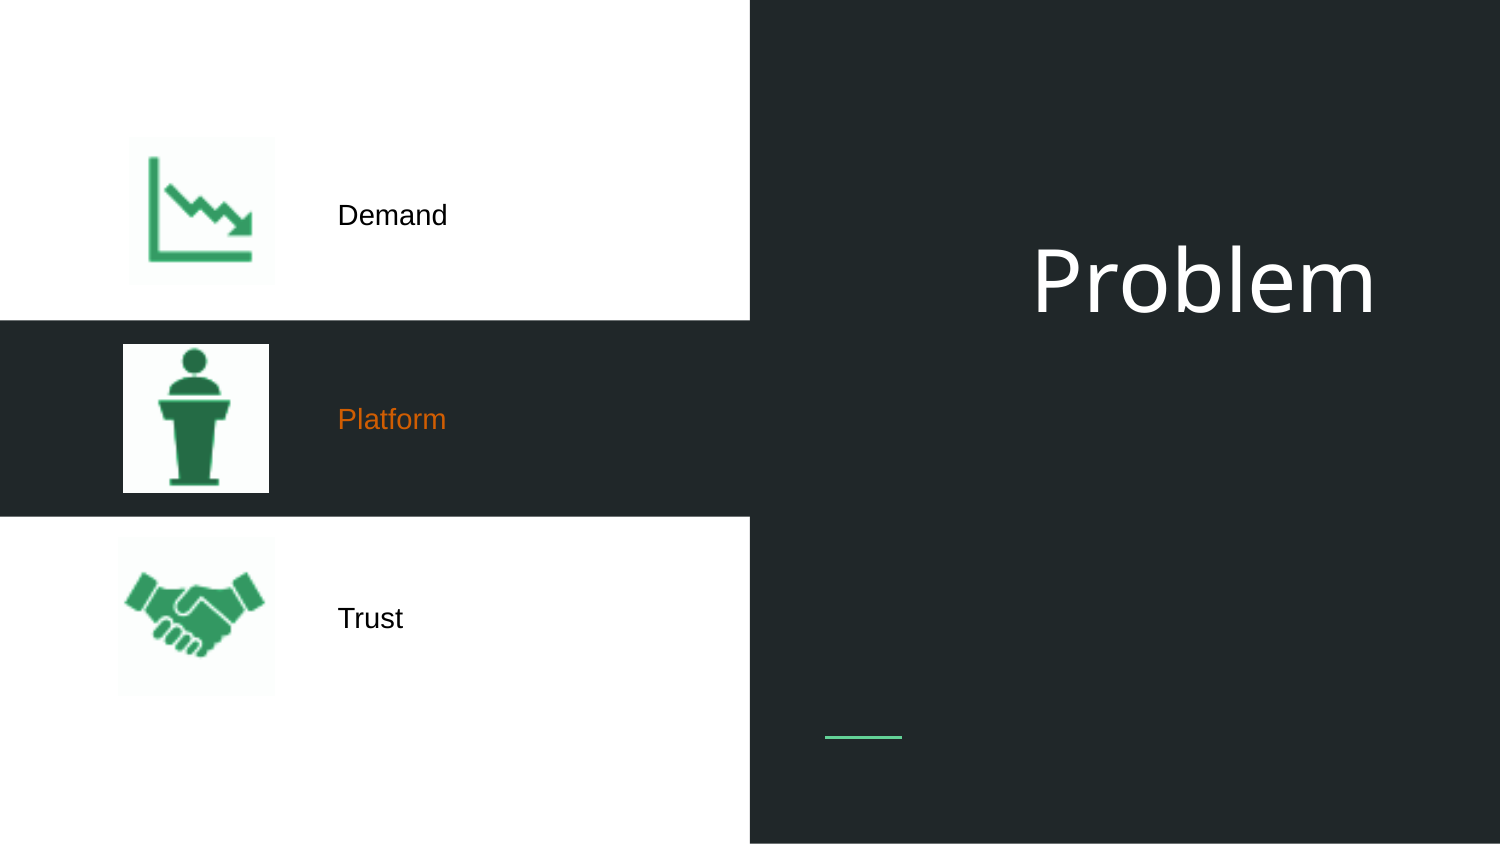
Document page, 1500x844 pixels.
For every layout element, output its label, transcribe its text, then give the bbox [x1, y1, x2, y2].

text_box [0, 320, 1500, 517]
text_box Platform [322, 393, 553, 444]
picture [118, 537, 275, 697]
picture [128, 137, 275, 285]
text_box Trust [322, 591, 553, 642]
text_box Demand [322, 189, 553, 240]
title Problem [1015, 97, 1500, 345]
picture [123, 344, 269, 493]
